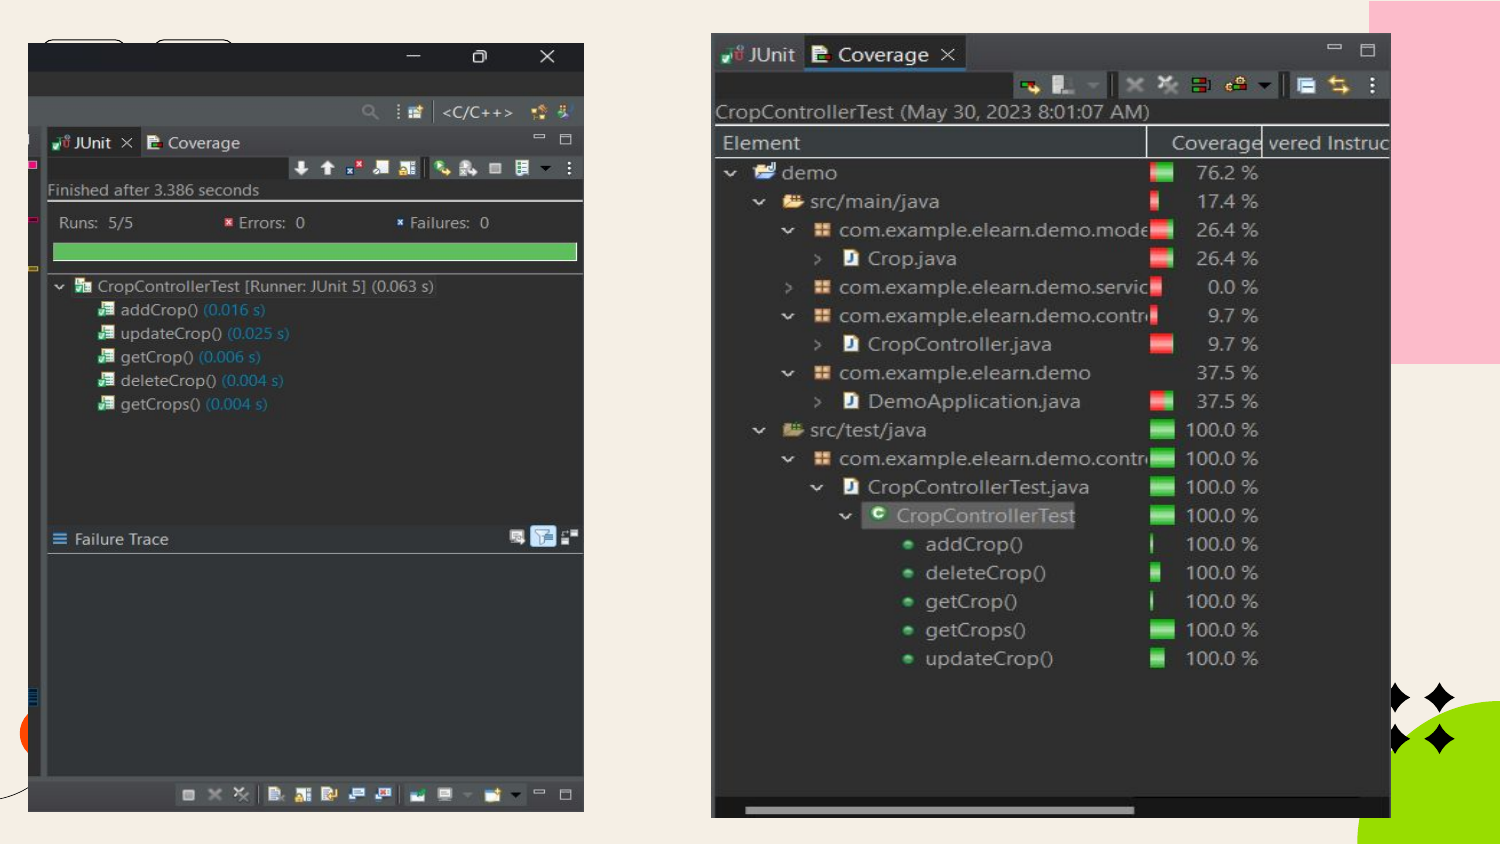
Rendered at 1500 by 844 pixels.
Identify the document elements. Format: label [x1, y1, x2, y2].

picture [28, 42, 585, 812]
picture [711, 33, 1391, 818]
